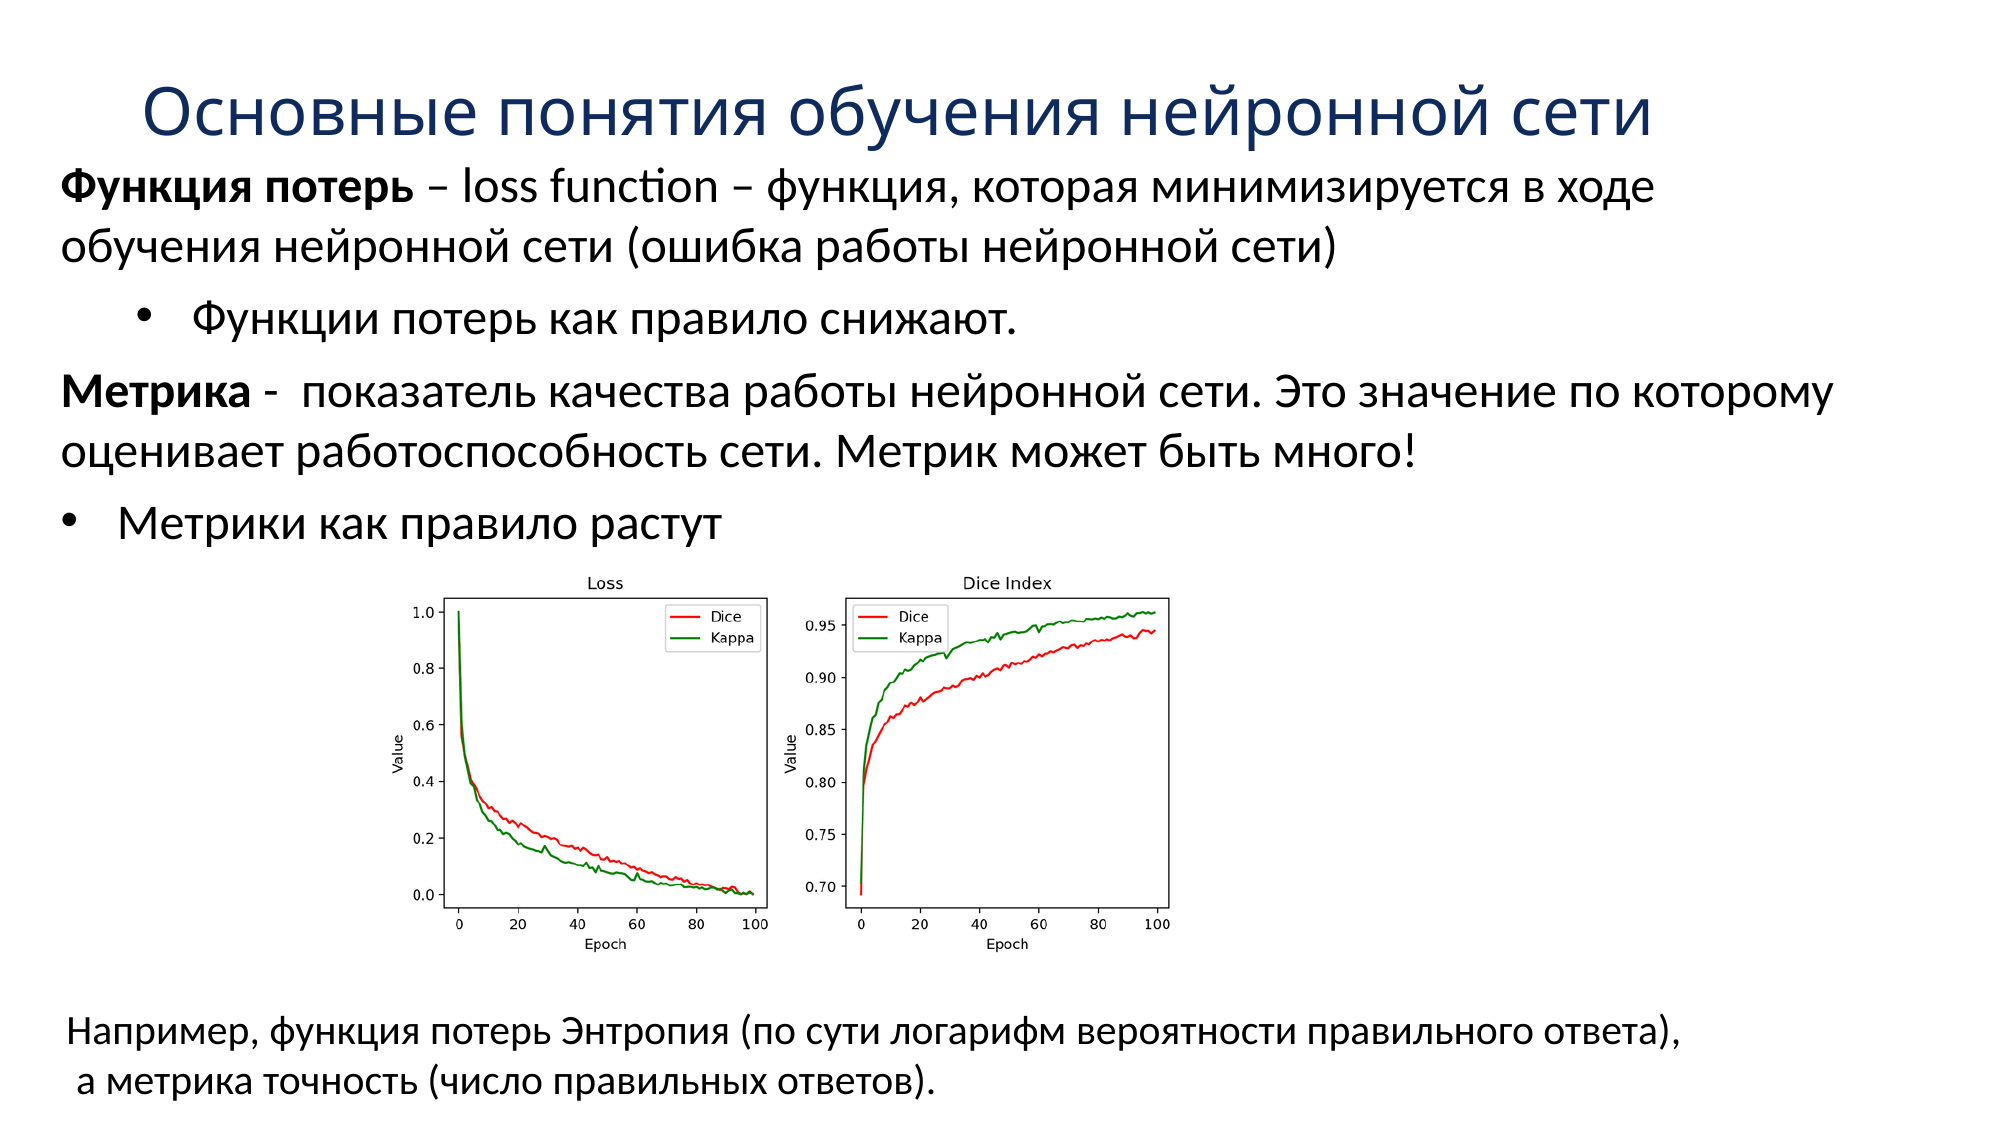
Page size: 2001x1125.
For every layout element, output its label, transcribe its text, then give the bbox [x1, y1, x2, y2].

text_box Функция потерь – loss function – функция, которая минимизируется в ходе обучения нейронной сети (ошибка работы нейронной сети) Функции потерь как правило снижают. Метрика - показатель качества работы нейронной сети. Это значение по которому оценивает работоспособность сети. Метрик может быть много! Метрики как правило растут [45, 144, 1868, 558]
text_box Например, функция потерь Энтропия (по сути логарифм вероятности правильного ответа), а метрика точность (число правильных ответов). [51, 995, 1698, 1111]
title Основные понятия обучения нейронной сети [126, 56, 1880, 161]
picture [377, 561, 1187, 966]
